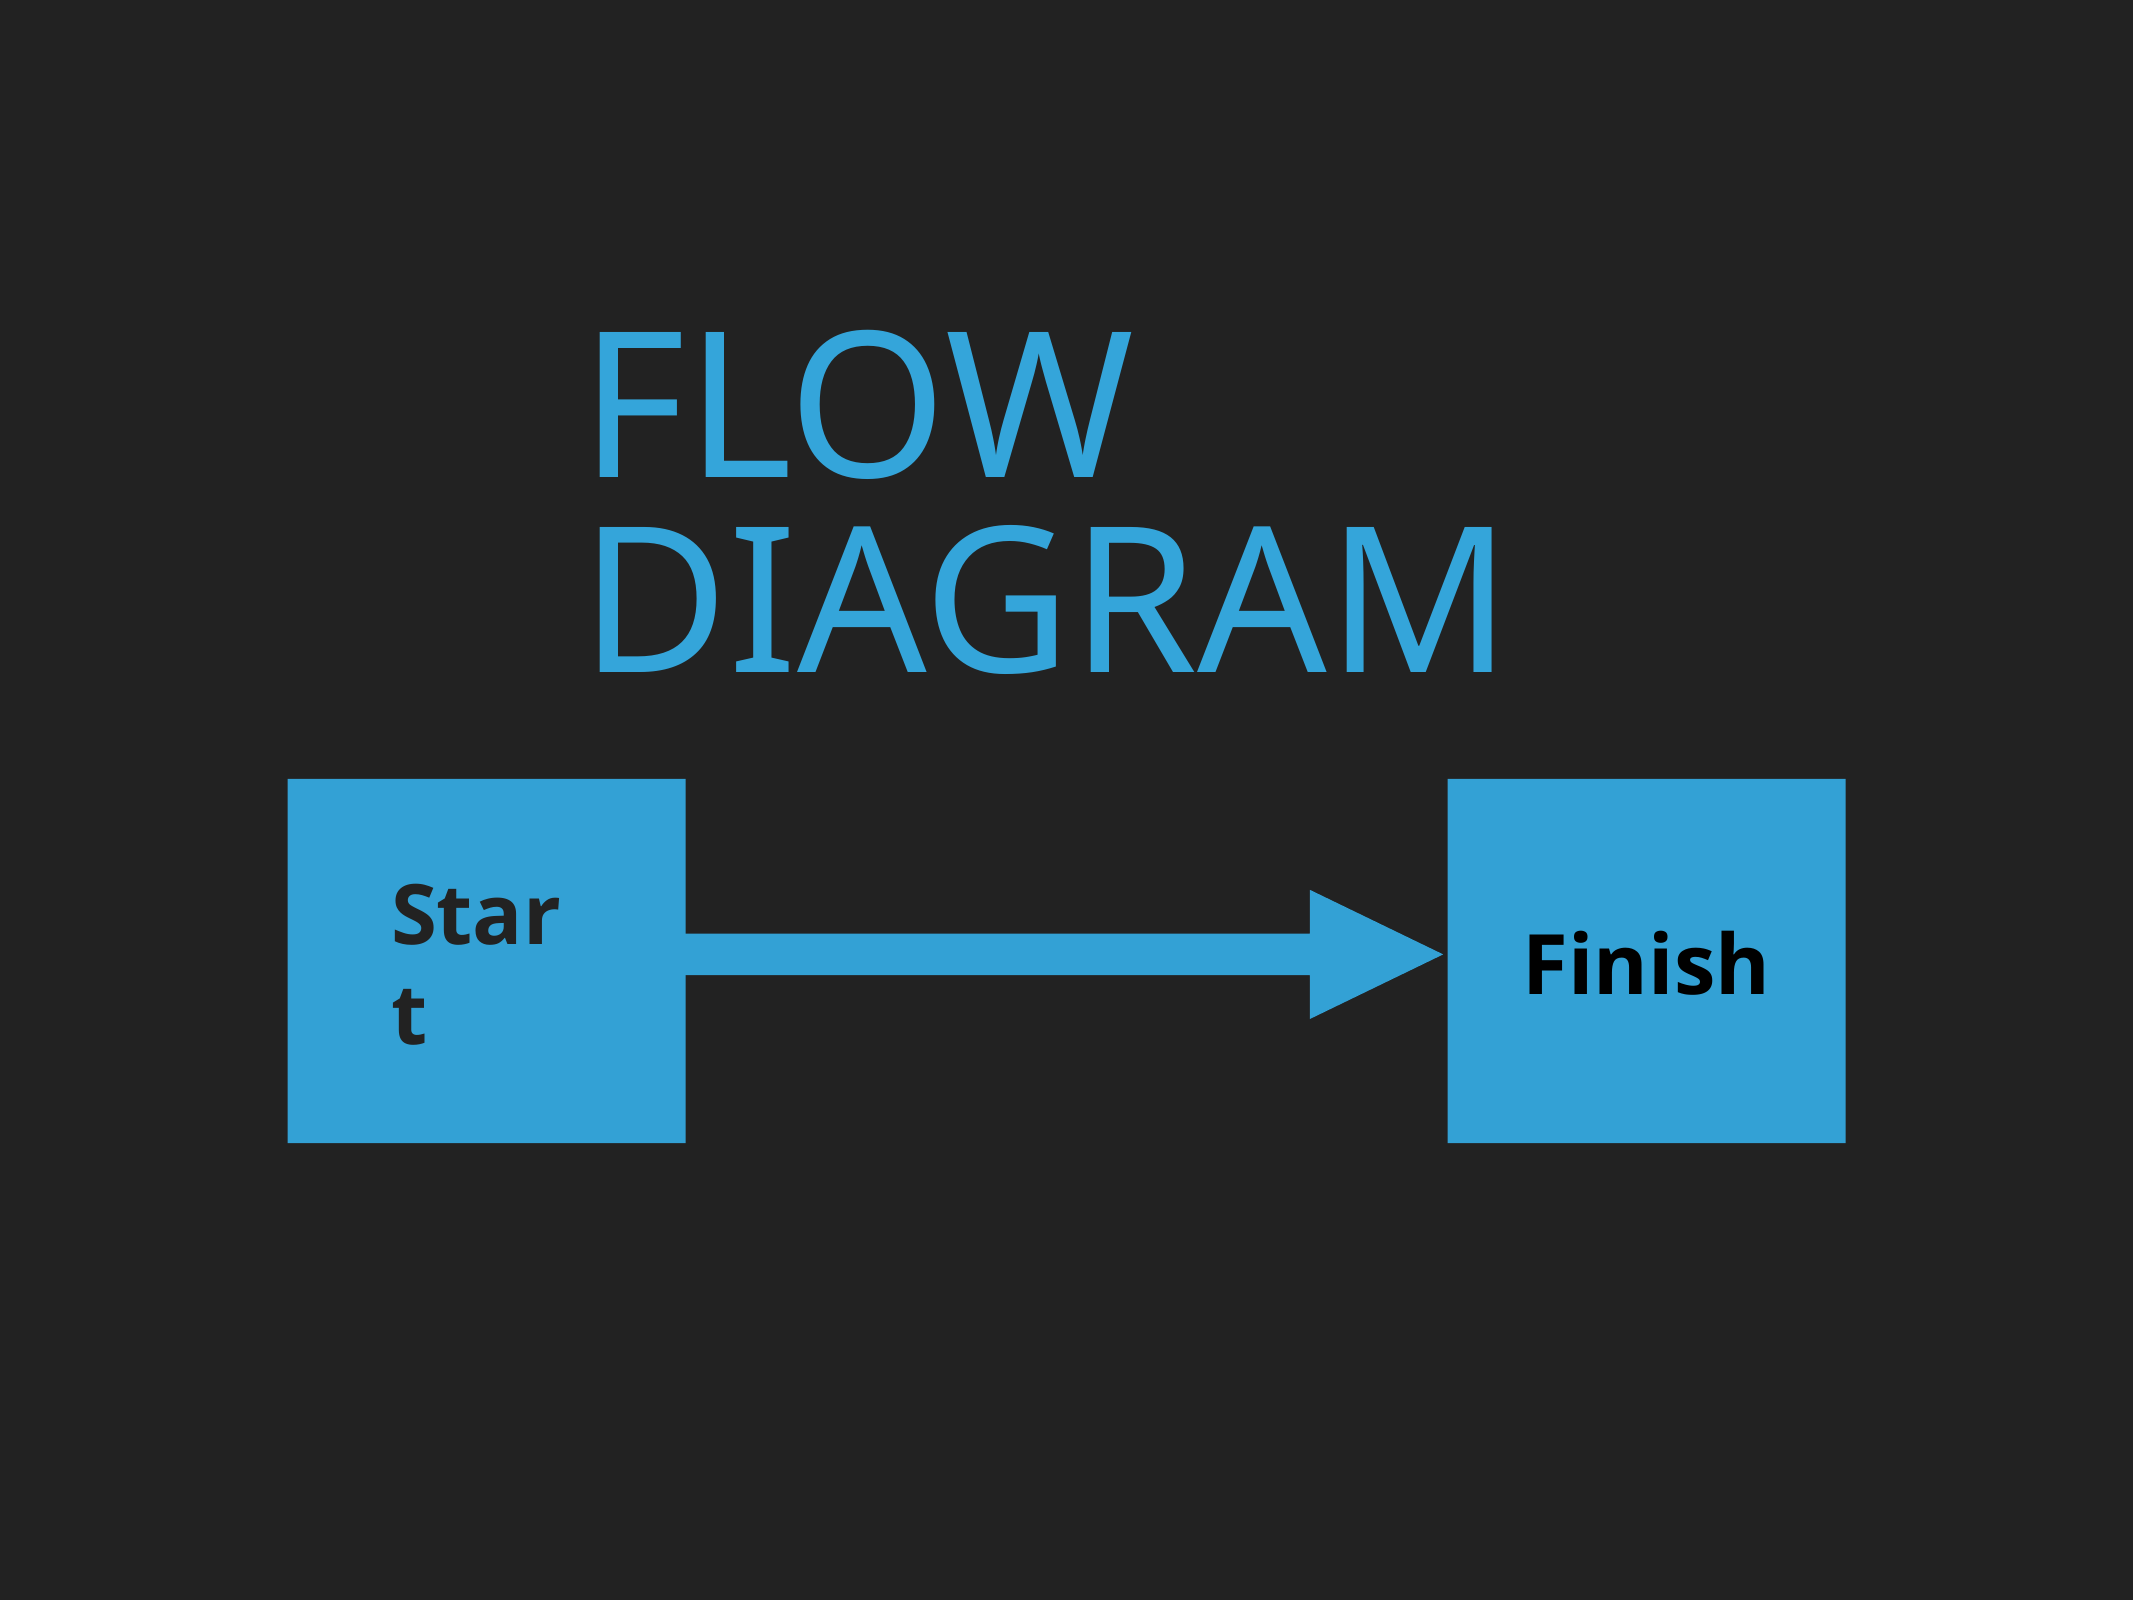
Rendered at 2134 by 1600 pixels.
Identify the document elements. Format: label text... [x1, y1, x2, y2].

text_box Start [382, 852, 591, 1070]
text_box [1447, 778, 1846, 1144]
text_box [686, 889, 1444, 1020]
text_box [287, 778, 686, 1144]
title Flow Diagram [571, 312, 1562, 547]
text_box Finish [1514, 902, 1779, 1020]
